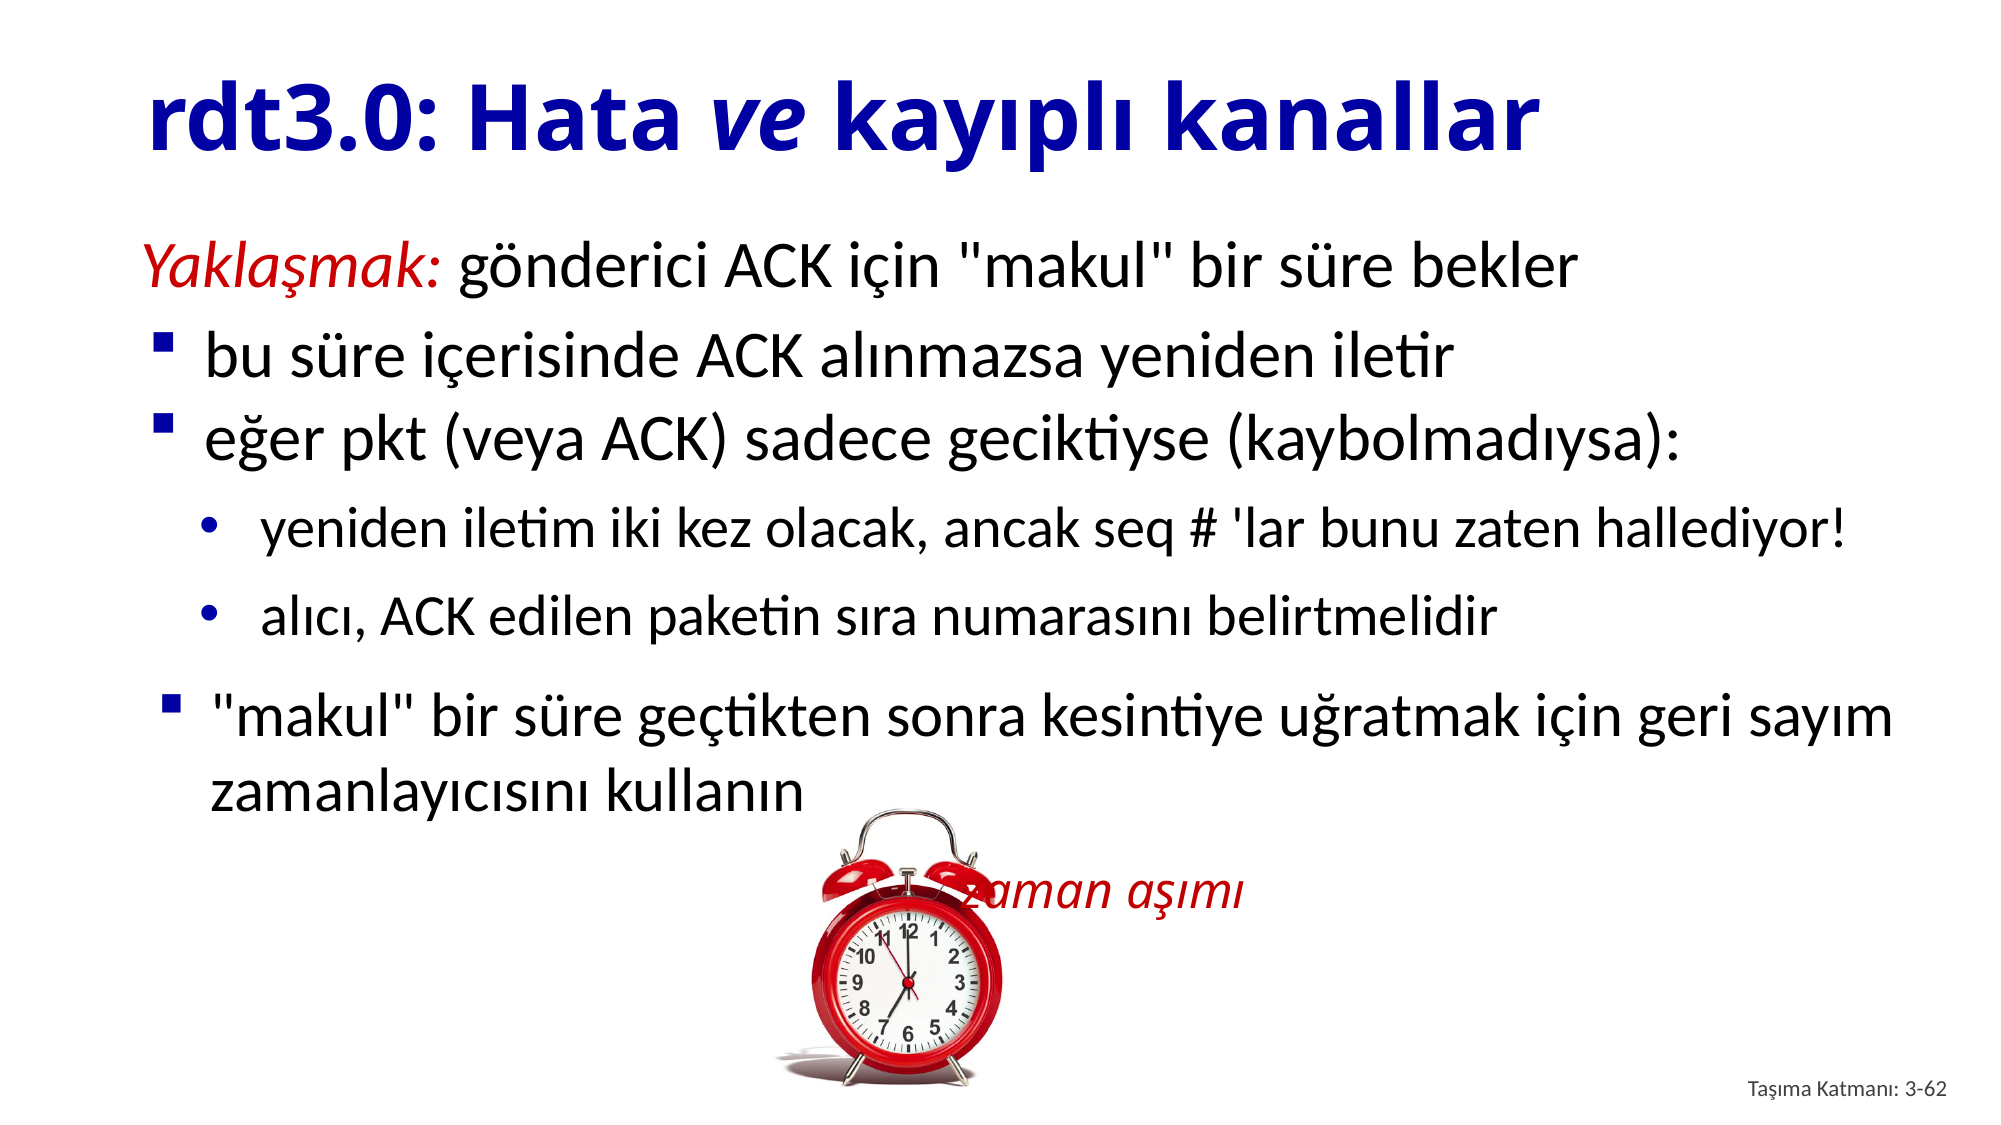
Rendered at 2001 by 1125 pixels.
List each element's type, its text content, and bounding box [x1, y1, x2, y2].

title rdt3.0: Hata ve kayıplı kanallar [131, 47, 1952, 195]
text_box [631, 799, 1204, 1113]
text_box "makul" bir süre geçtikten sonra kesintiye uğratmak için geri sayım zamanlayıcısını kullanın [132, 665, 1925, 833]
slide_number Taşıma Katmanı: 3-62 [1512, 1056, 1963, 1117]
text_box Yaklaşmak: gönderici ACK için "makul" bir süre bekler bu süre içerisinde ACK alınmazsa yeniden iletir eğer pkt (veya ACK) sadece geciktiyse (kaybolmadıysa): yeniden iletim iki kez olacak, ancak seq # 'lar bunu zaten hallediyor! alıcı, ACK edilen paketin sıra numarasını belirtmelidir [123, 222, 1916, 1055]
